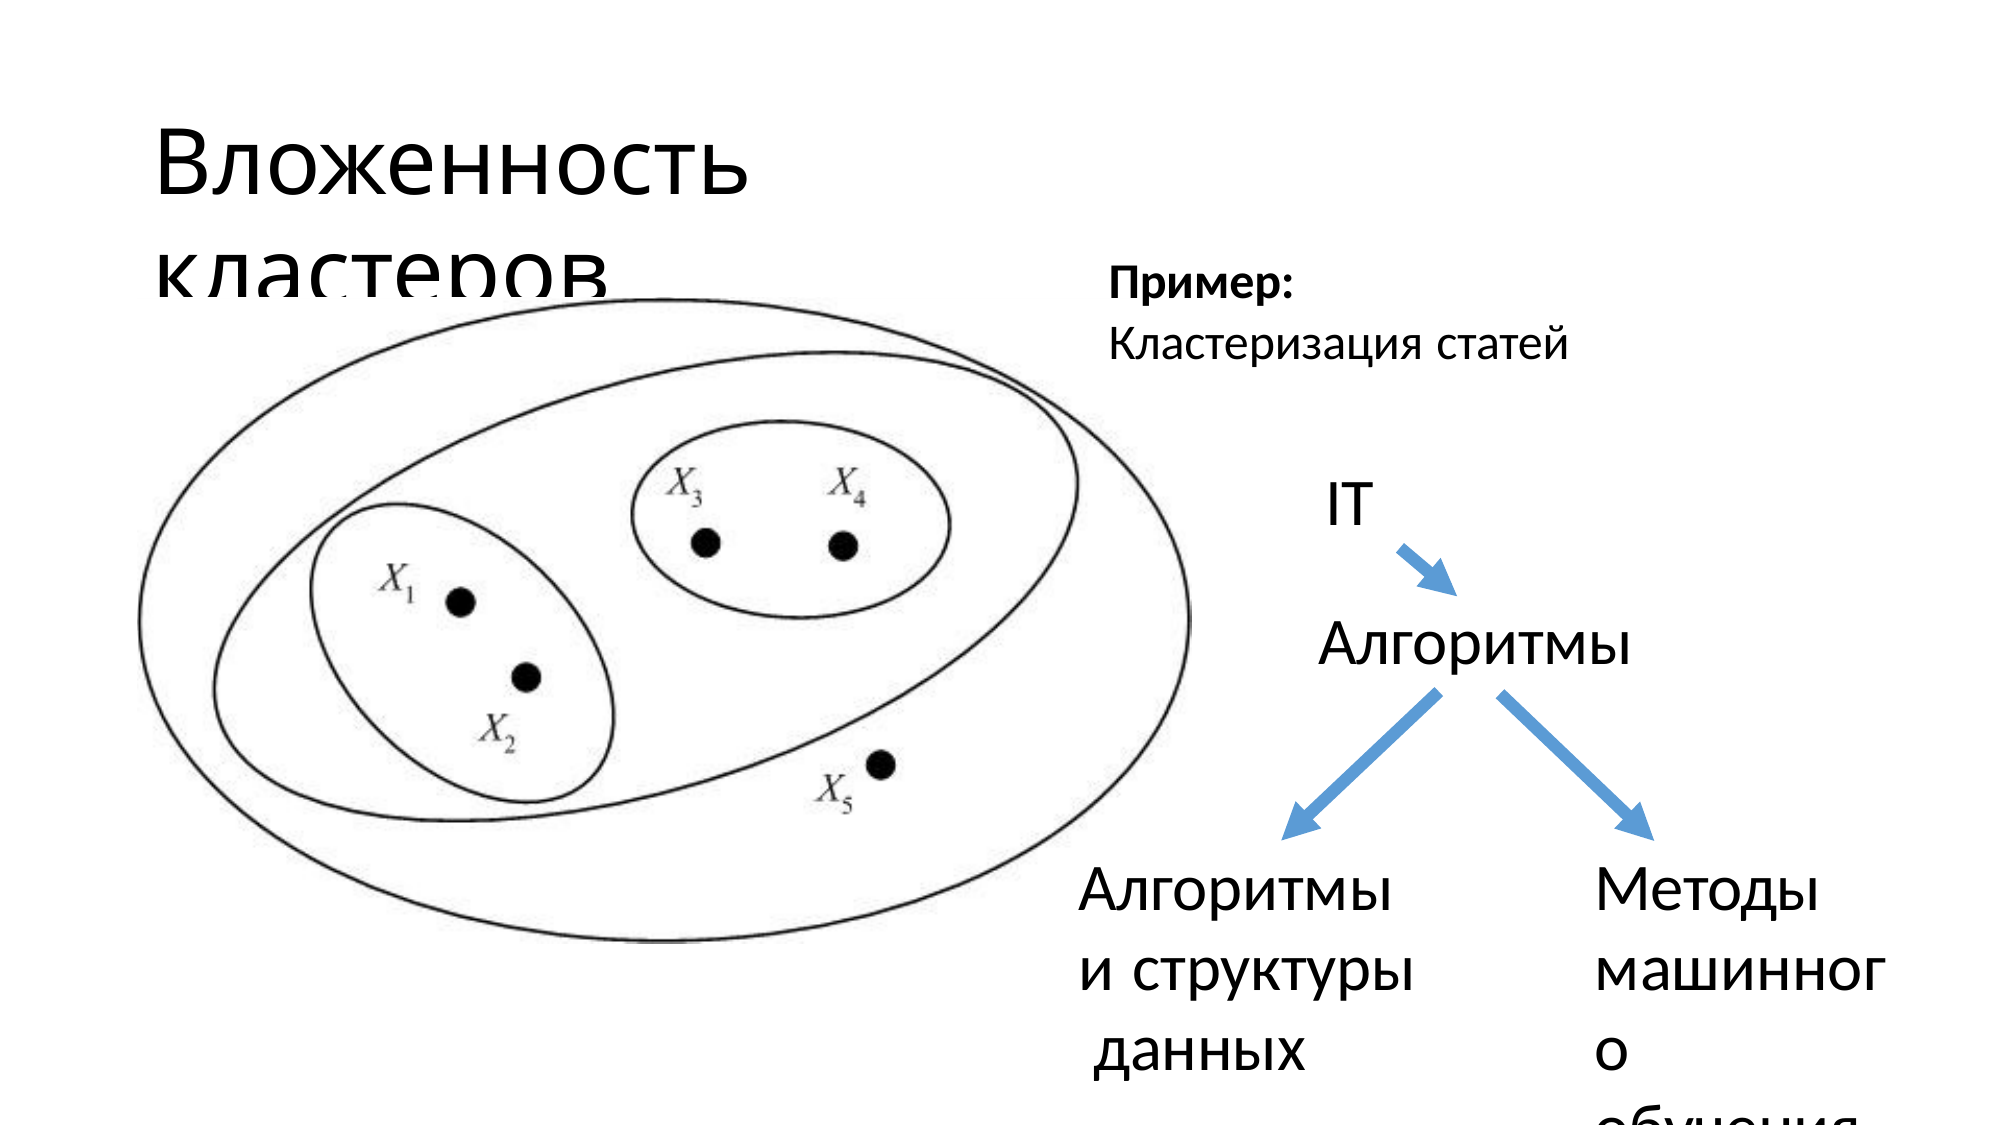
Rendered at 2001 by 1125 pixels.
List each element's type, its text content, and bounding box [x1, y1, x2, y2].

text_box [1393, 541, 1458, 597]
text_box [1280, 685, 1446, 841]
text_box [1493, 687, 1655, 842]
text_box Алгоритмы и структуры данных [1076, 842, 1417, 1085]
text_box Методы машинного обучения [1592, 842, 1922, 1125]
picture [137, 297, 1192, 944]
text_box Пример: Кластеризация статей IT Алгоритмы [1106, 246, 1866, 679]
title Вложенность кластеров [150, 100, 1077, 296]
